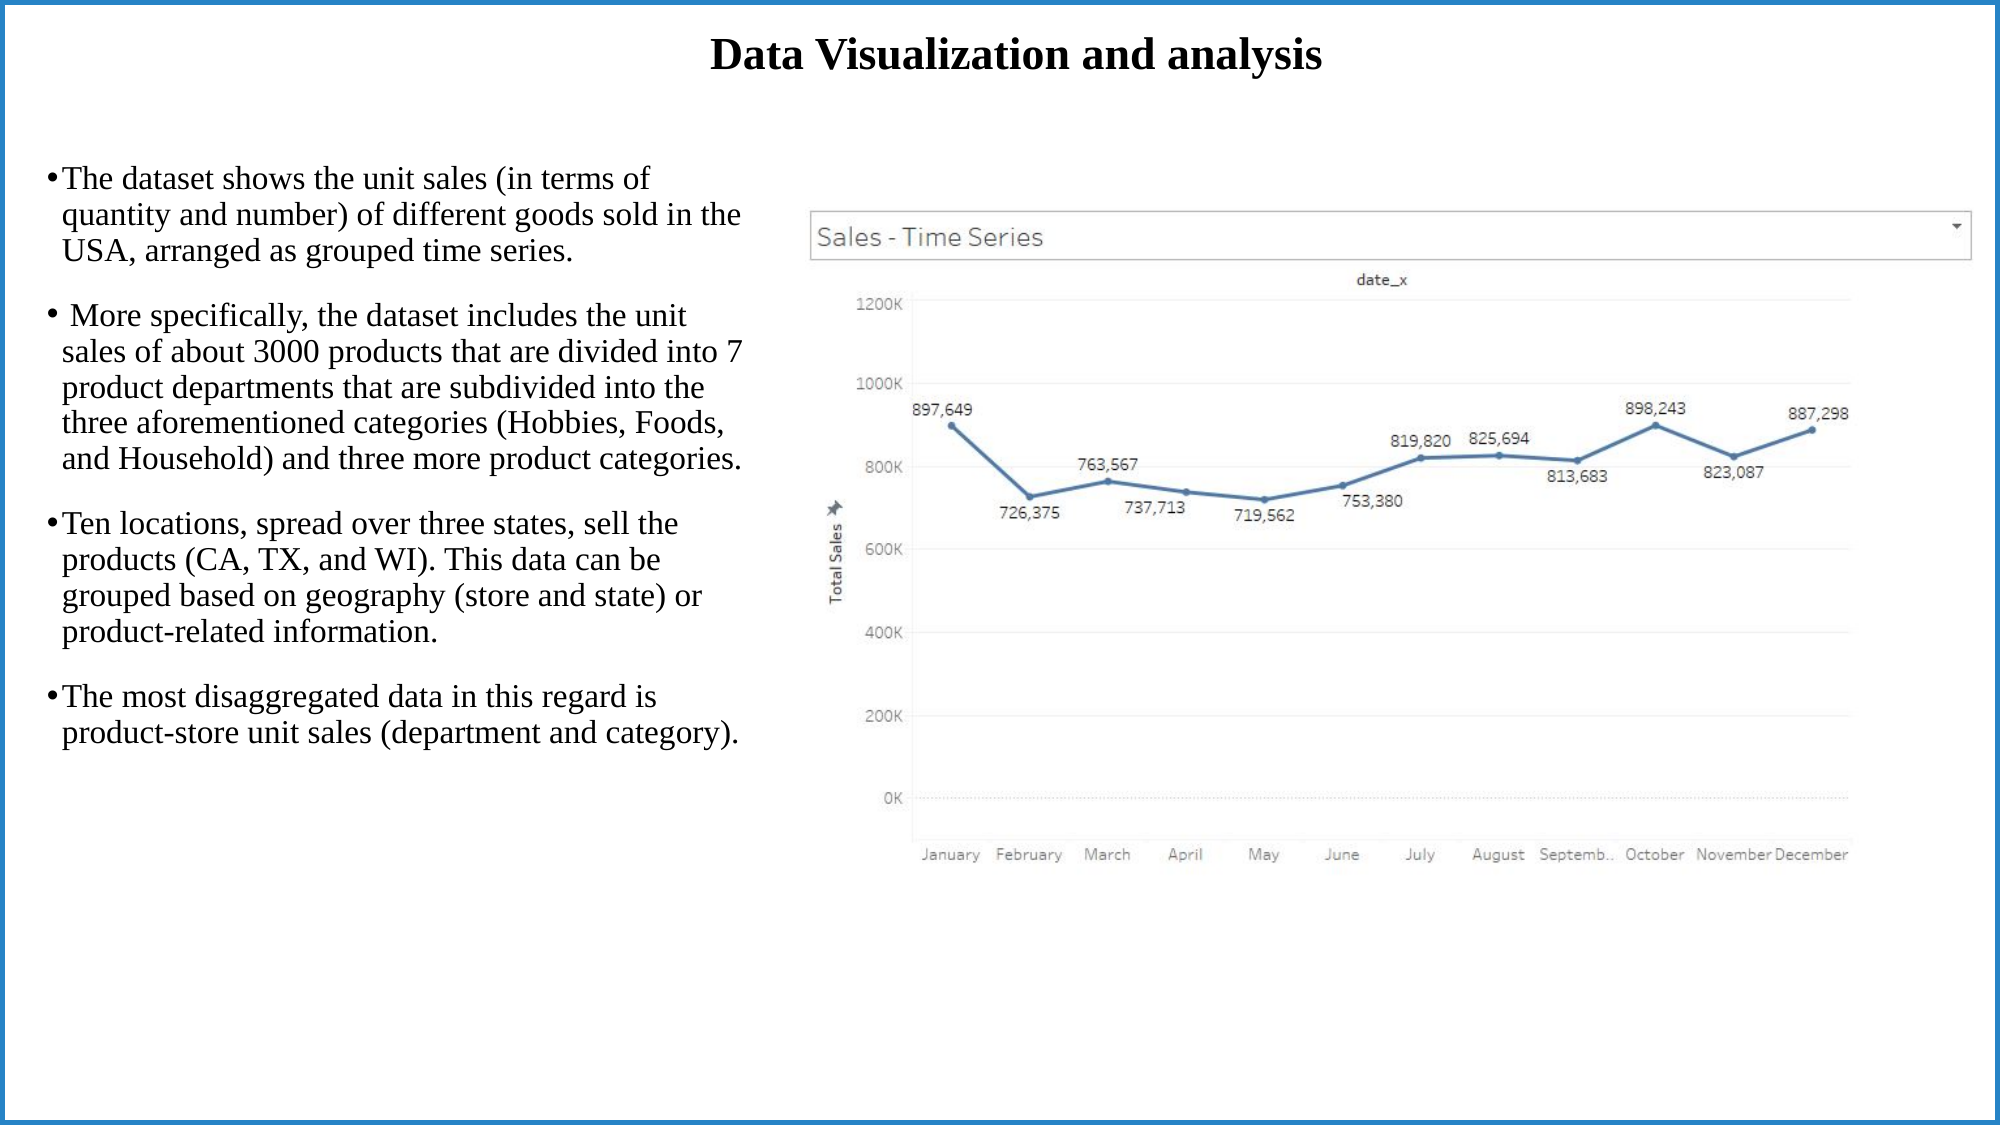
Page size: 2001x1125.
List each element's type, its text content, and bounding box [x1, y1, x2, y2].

list The dataset shows the unit sales (in terms of quantity and number) of different goods sold in the USA, arranged as grouped time series. More specifically, the dataset includes the unit sales of about 3000 products that are divided into 7 product departments that are subdivided into the three aforementioned categories (Hobbies, Foods, and Household) and three more product categories. Ten locations, spread over three states, sell the products (CA, TX, and WI). This data can be grouped based on geography (store and state) or product-related information. The most disaggregated data in this regard is product-store unit sales (department and category). [39, 84, 766, 1055]
text_box [0, 0, 2000, 1125]
text_box Data Visualization and analysis [695, 16, 1439, 132]
picture [805, 206, 1976, 877]
